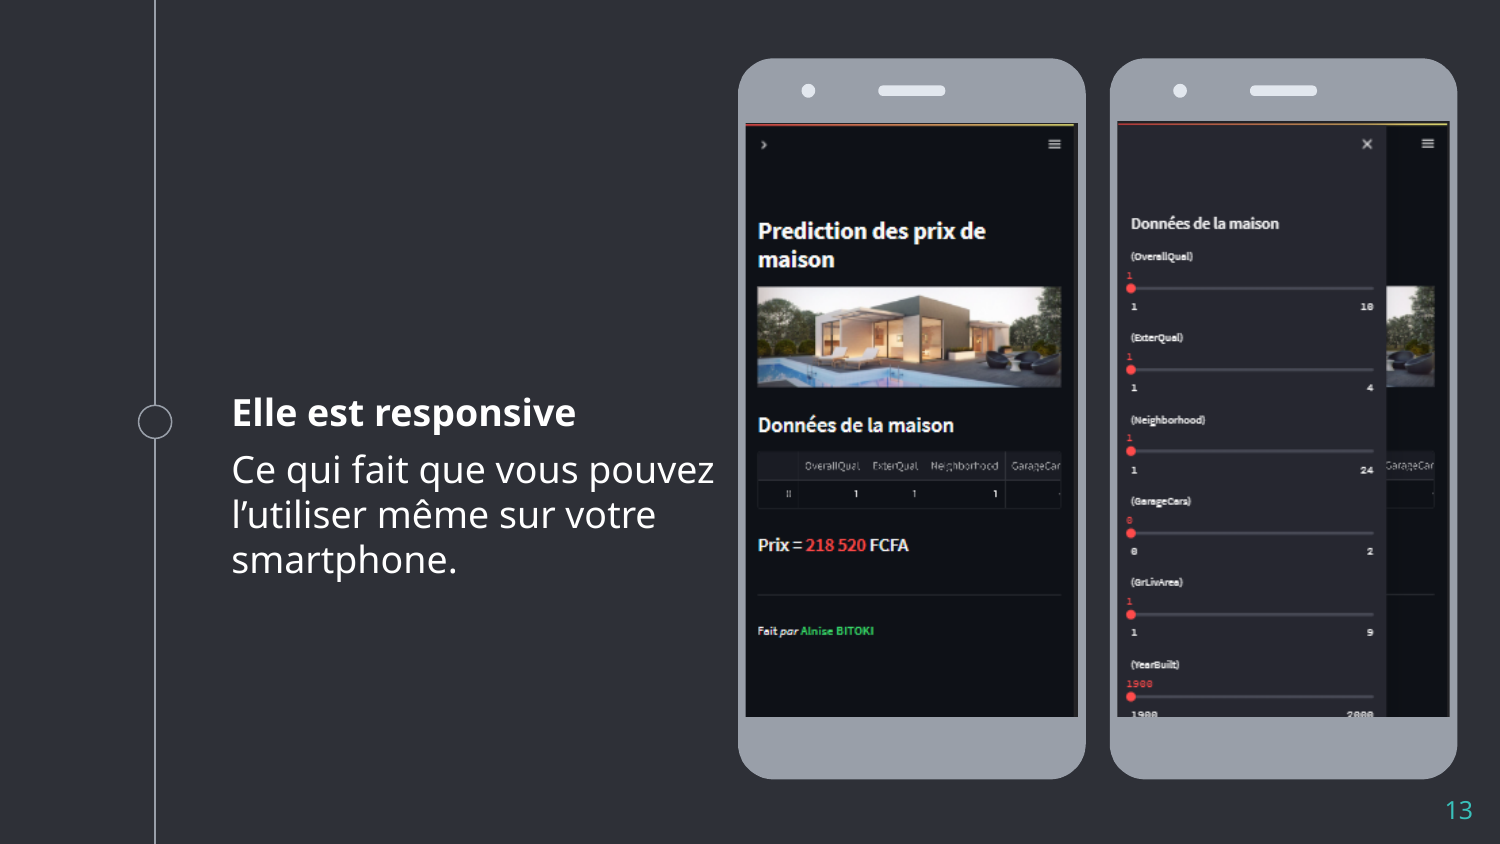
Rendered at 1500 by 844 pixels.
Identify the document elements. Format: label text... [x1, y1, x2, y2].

picture [745, 120, 1079, 718]
slide_number 13 [1398, 779, 1489, 832]
picture [1117, 120, 1450, 718]
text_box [737, 58, 1086, 780]
list Elle est responsive Ce qui fait que vous pouvez l’utiliser même sur votre smartphone. [216, 373, 732, 644]
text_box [1109, 58, 1458, 780]
